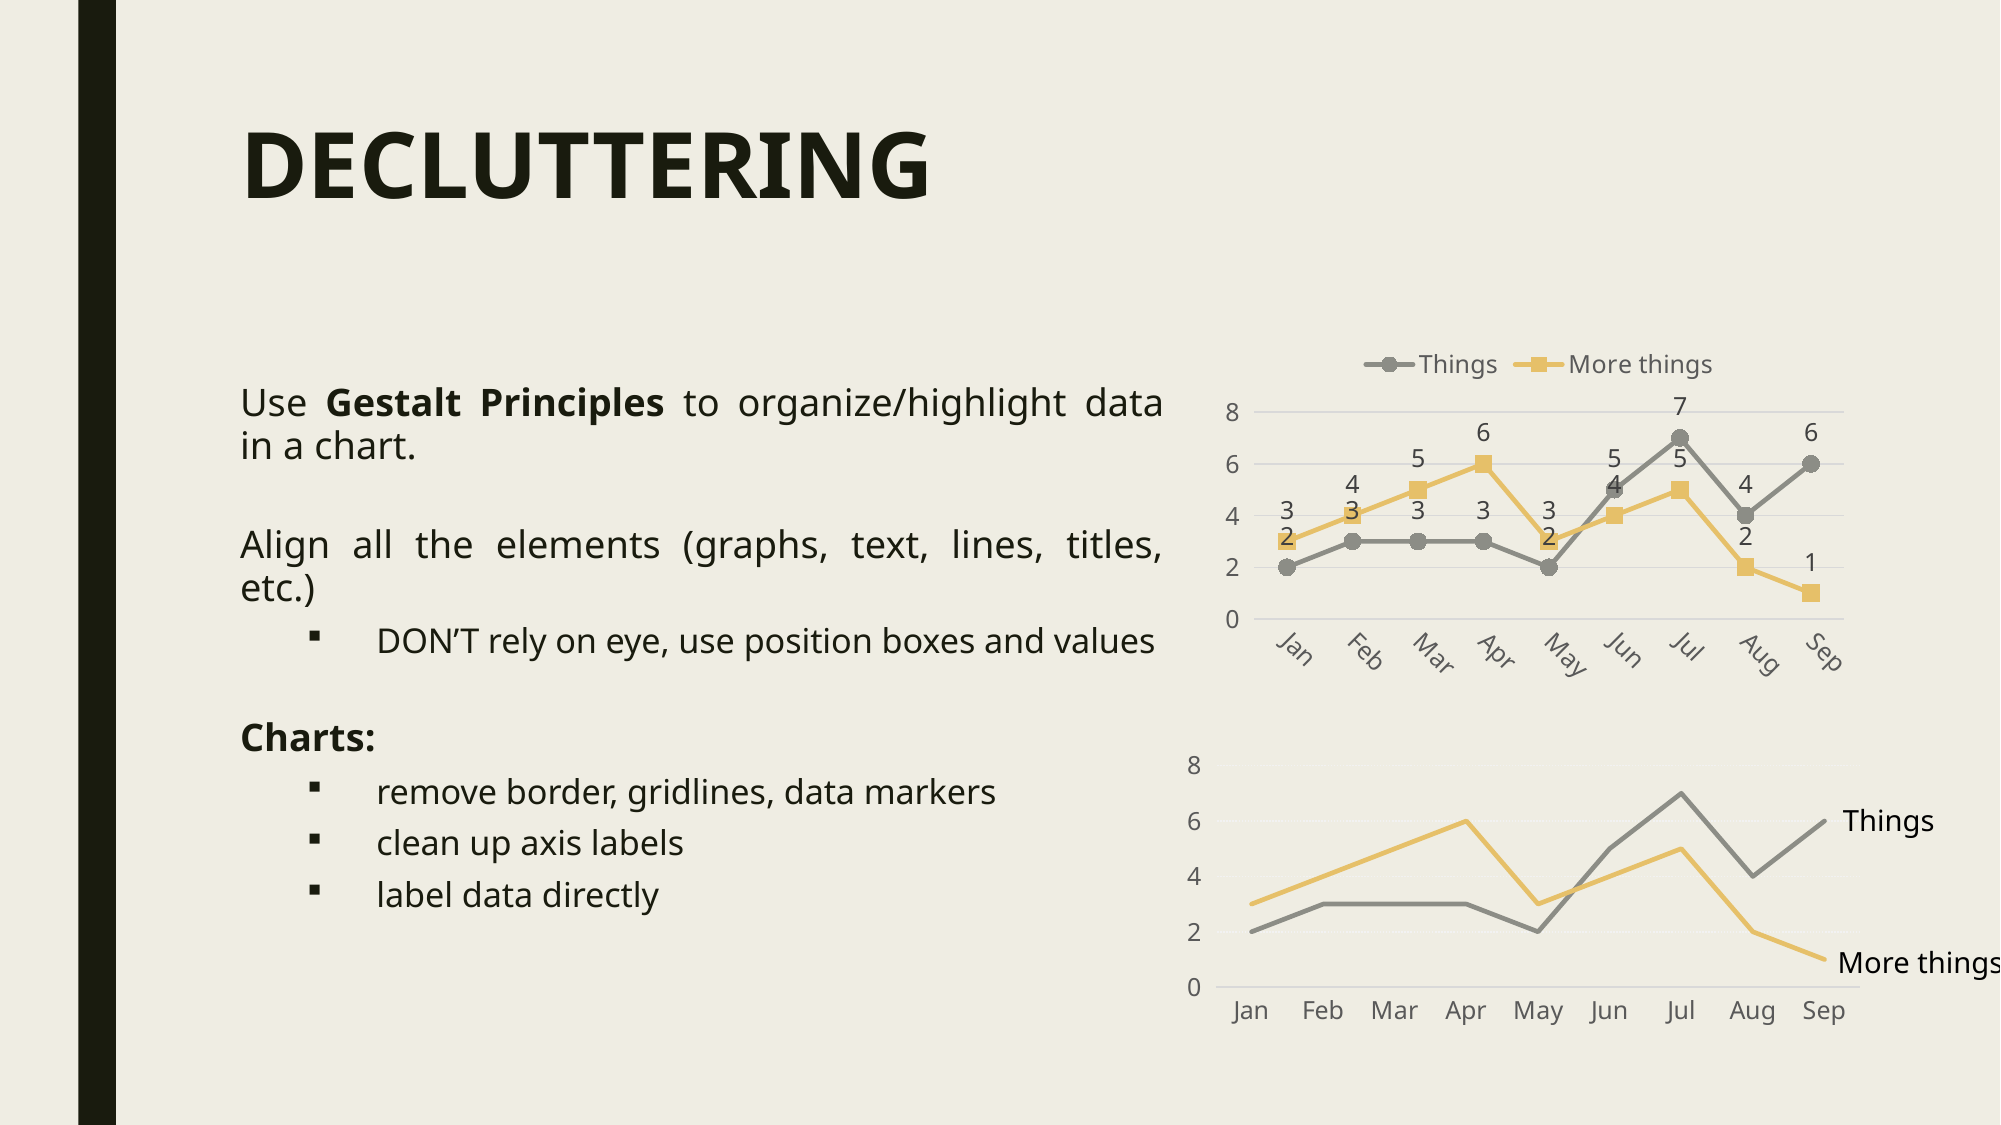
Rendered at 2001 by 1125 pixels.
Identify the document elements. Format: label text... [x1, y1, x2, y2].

title DECLUTTERING [225, 112, 1800, 357]
list Use Gestalt Principles to organize/highlight data in a chart. Align all the elements (graphs, text, lines, titles, etc.) DON’T rely on eye, use position boxes and values Charts: remove border, gridlines, data markers clean up axis labels label data directly [225, 375, 1180, 963]
chart [1152, 330, 2000, 1125]
